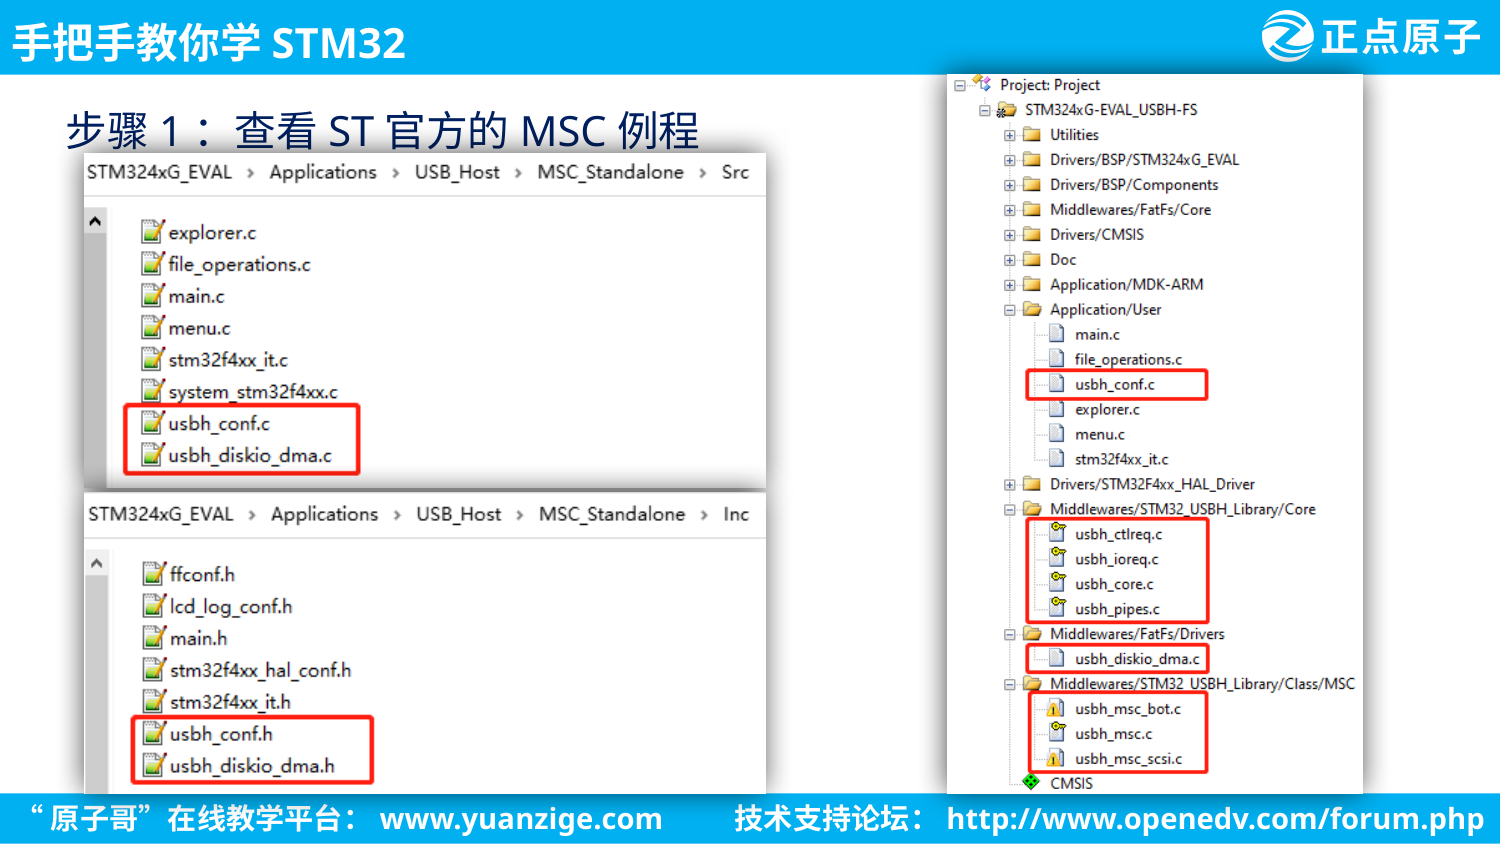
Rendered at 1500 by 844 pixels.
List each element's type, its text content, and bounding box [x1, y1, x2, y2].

picture [84, 492, 766, 793]
picture [1367, 18, 1396, 42]
text_box 步骤1：查看ST官方的MSC例程 [58, 76, 766, 159]
picture [1322, 21, 1357, 52]
picture [947, 75, 1363, 793]
picture [1412, 44, 1418, 52]
text_box “原子哥”在线教学平台：www.yuanzige.com [0, 793, 544, 843]
text_box [967, 0, 1500, 76]
picture [1431, 44, 1438, 52]
picture [1364, 45, 1370, 53]
picture [1263, 27, 1307, 61]
picture [84, 153, 766, 488]
text_box 技术支持论坛：http://www.openedv.com/forum.php [544, 793, 1500, 843]
picture [1391, 45, 1397, 53]
picture [1267, 11, 1313, 45]
picture [1404, 20, 1438, 54]
text_box 手把手教你学STM32 [0, 0, 967, 75]
picture [1445, 21, 1479, 54]
